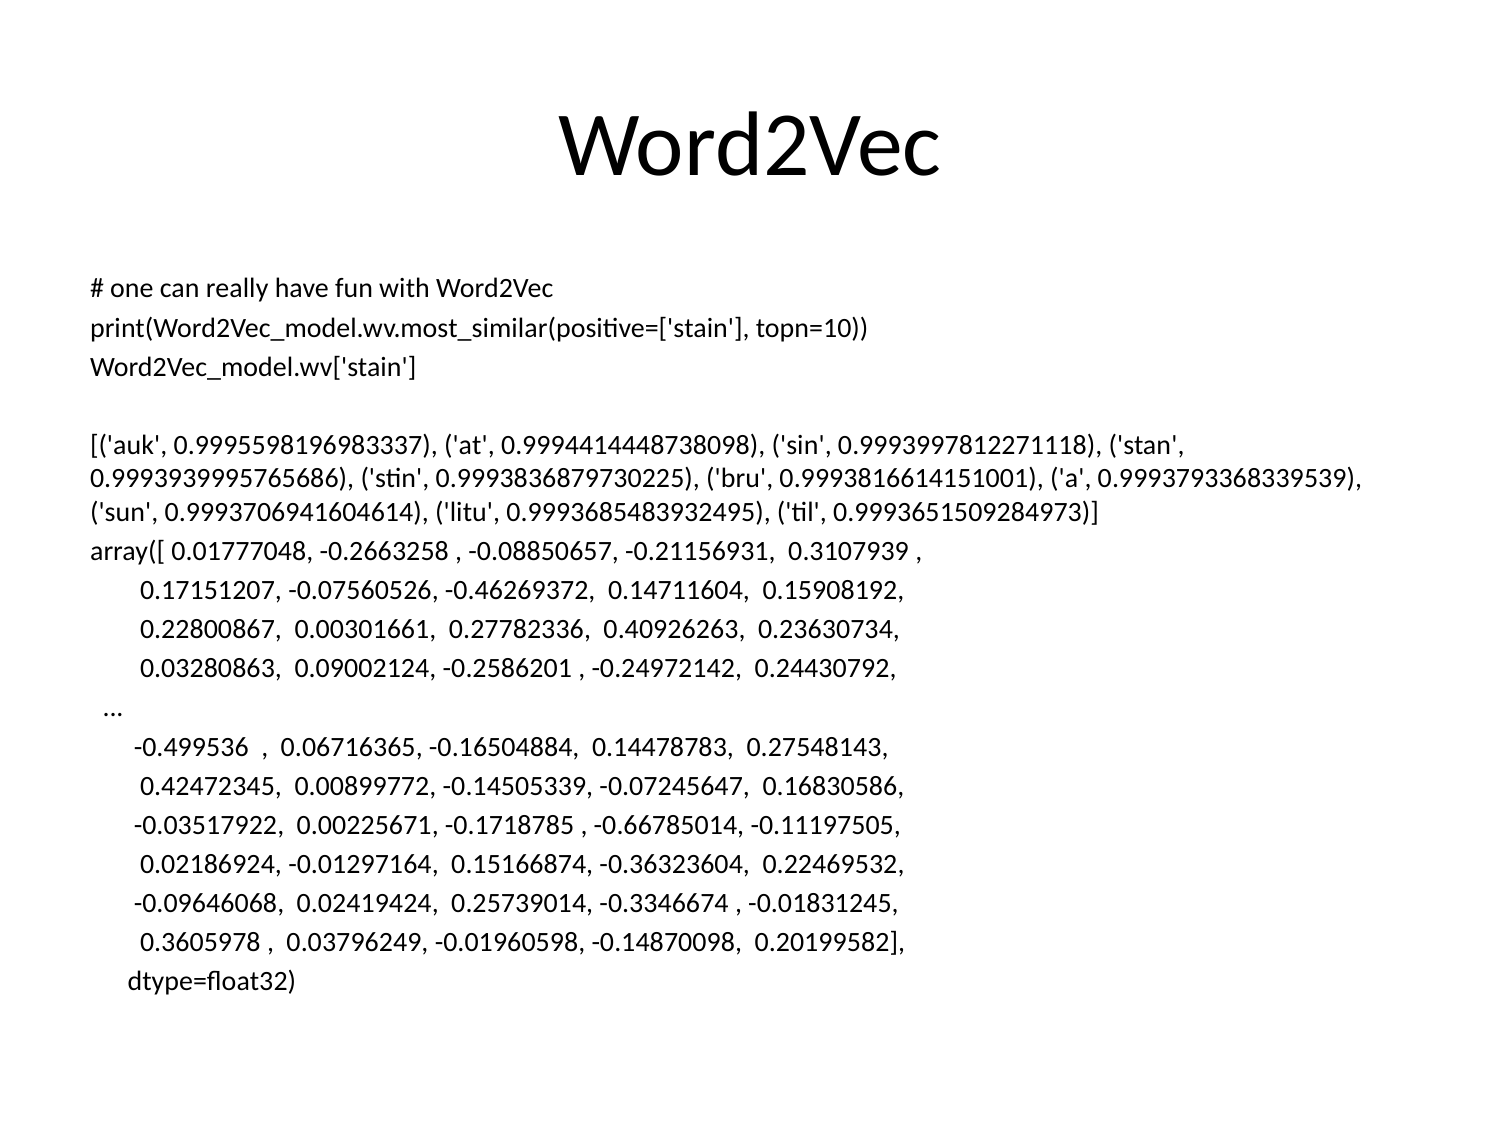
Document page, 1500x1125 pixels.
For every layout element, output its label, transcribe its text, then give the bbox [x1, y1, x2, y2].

list # one can really have fun with Word2Vec print(Word2Vec_model.wv.most_similar(positive=['stain'], topn=10)) Word2Vec_model.wv['stain'] [('auk', 0.9995598196983337), ('at', 0.9994414448738098), ('sin', 0.9993997812271118), ('stan', 0.9993939995765686), ('stin', 0.9993836879730225), ('bru', 0.9993816614151001), ('a', 0.9993793368339539), ('sun', 0.9993706941604614), ('litu', 0.9993685483932495), ('til', 0.9993651509284973)] array([ 0.01777048, -0.2663258 , -0.08850657, -0.21156931, 0.3107939 , 0.17151207, -0.07560526, -0.46269372, 0.14711604, 0.15908192, 0.22800867, 0.00301661, 0.27782336, 0.40926263, 0.23630734, 0.03280863, 0.09002124, -0.2586201 , -0.24972142, 0.24430792, ... -0.499536 , 0.06716365, -0.16504884, 0.14478783, 0.27548143, 0.42472345, 0.00899772, -0.14505339, -0.07245647, 0.16830586, -0.03517922, 0.00225671, -0.1718785 , -0.66785014, -0.11197505, 0.02186924, -0.01297164, 0.15166874, -0.36323604, 0.22469532, -0.09646068, 0.02419424, 0.25739014, -0.3346674 , -0.01831245, 0.3605978 , 0.03796249, -0.01960598, -0.14870098, 0.20199582], dtype=float32) [75, 262, 1425, 1005]
title Word2Vec [75, 45, 1425, 233]
